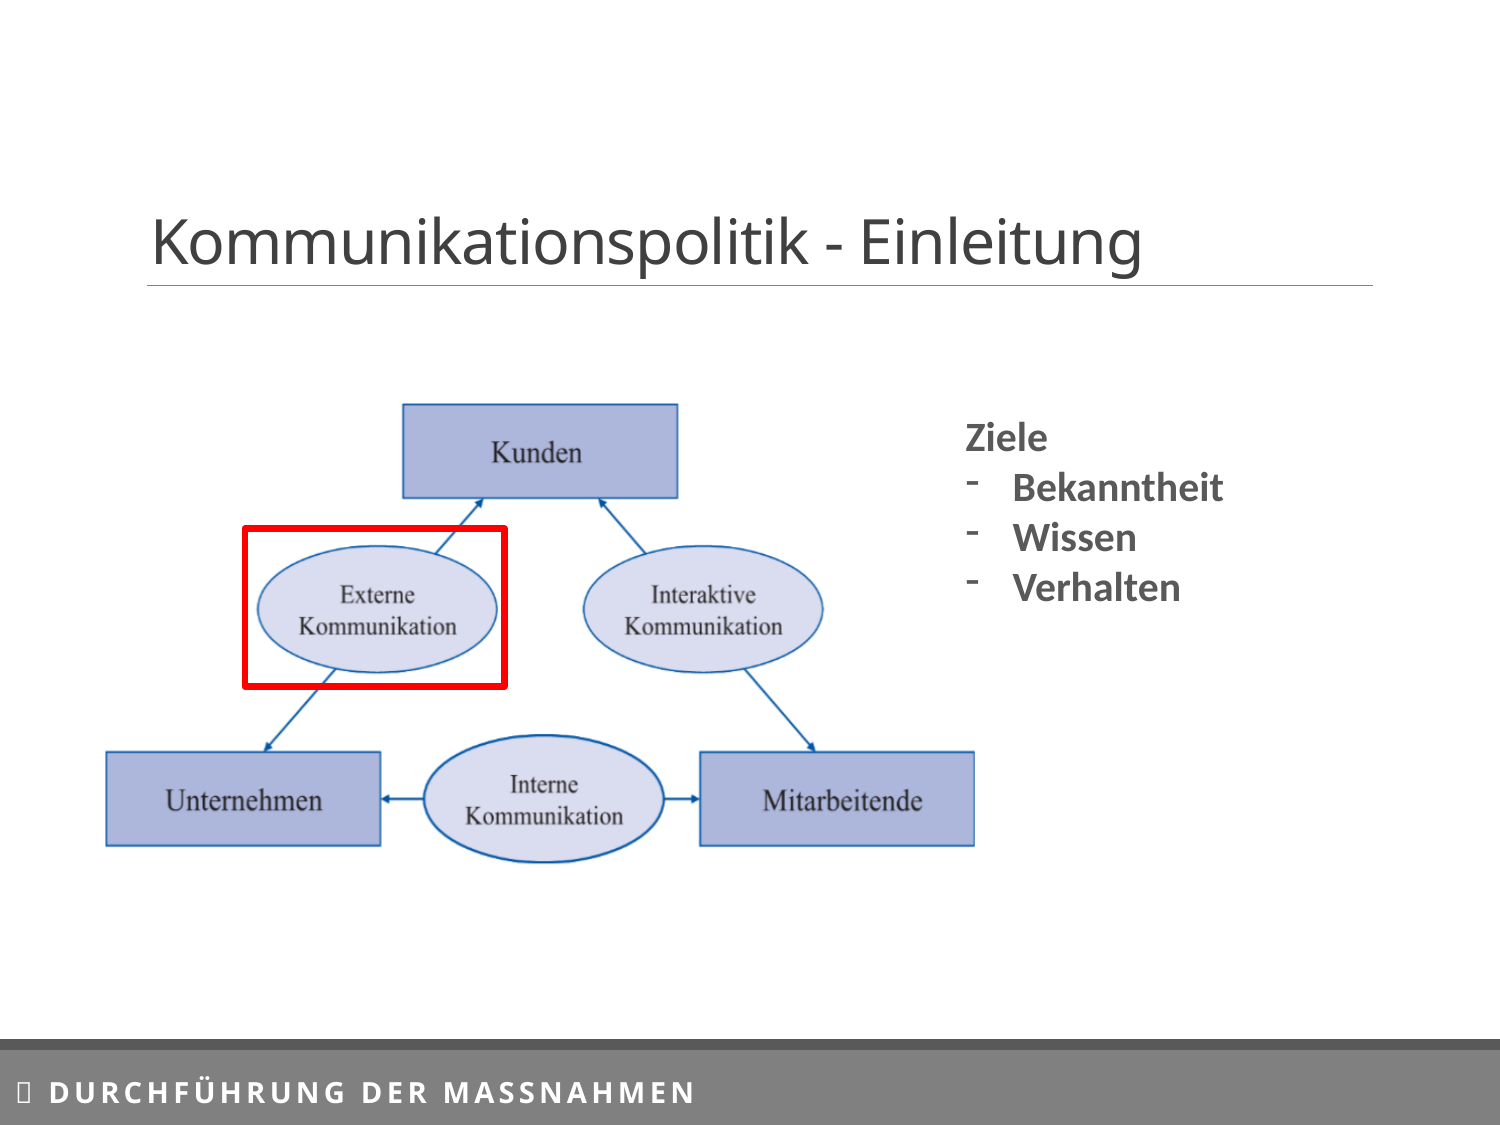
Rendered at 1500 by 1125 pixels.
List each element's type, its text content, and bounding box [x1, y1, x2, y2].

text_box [99, 396, 987, 871]
text_box  Durchführung der Massnahmen [0, 1070, 1500, 1125]
text_box Ziele Bekanntheit Wissen Verhalten [994, 402, 1270, 618]
title Kommunikationspolitik - Einleitung [135, 47, 1373, 285]
